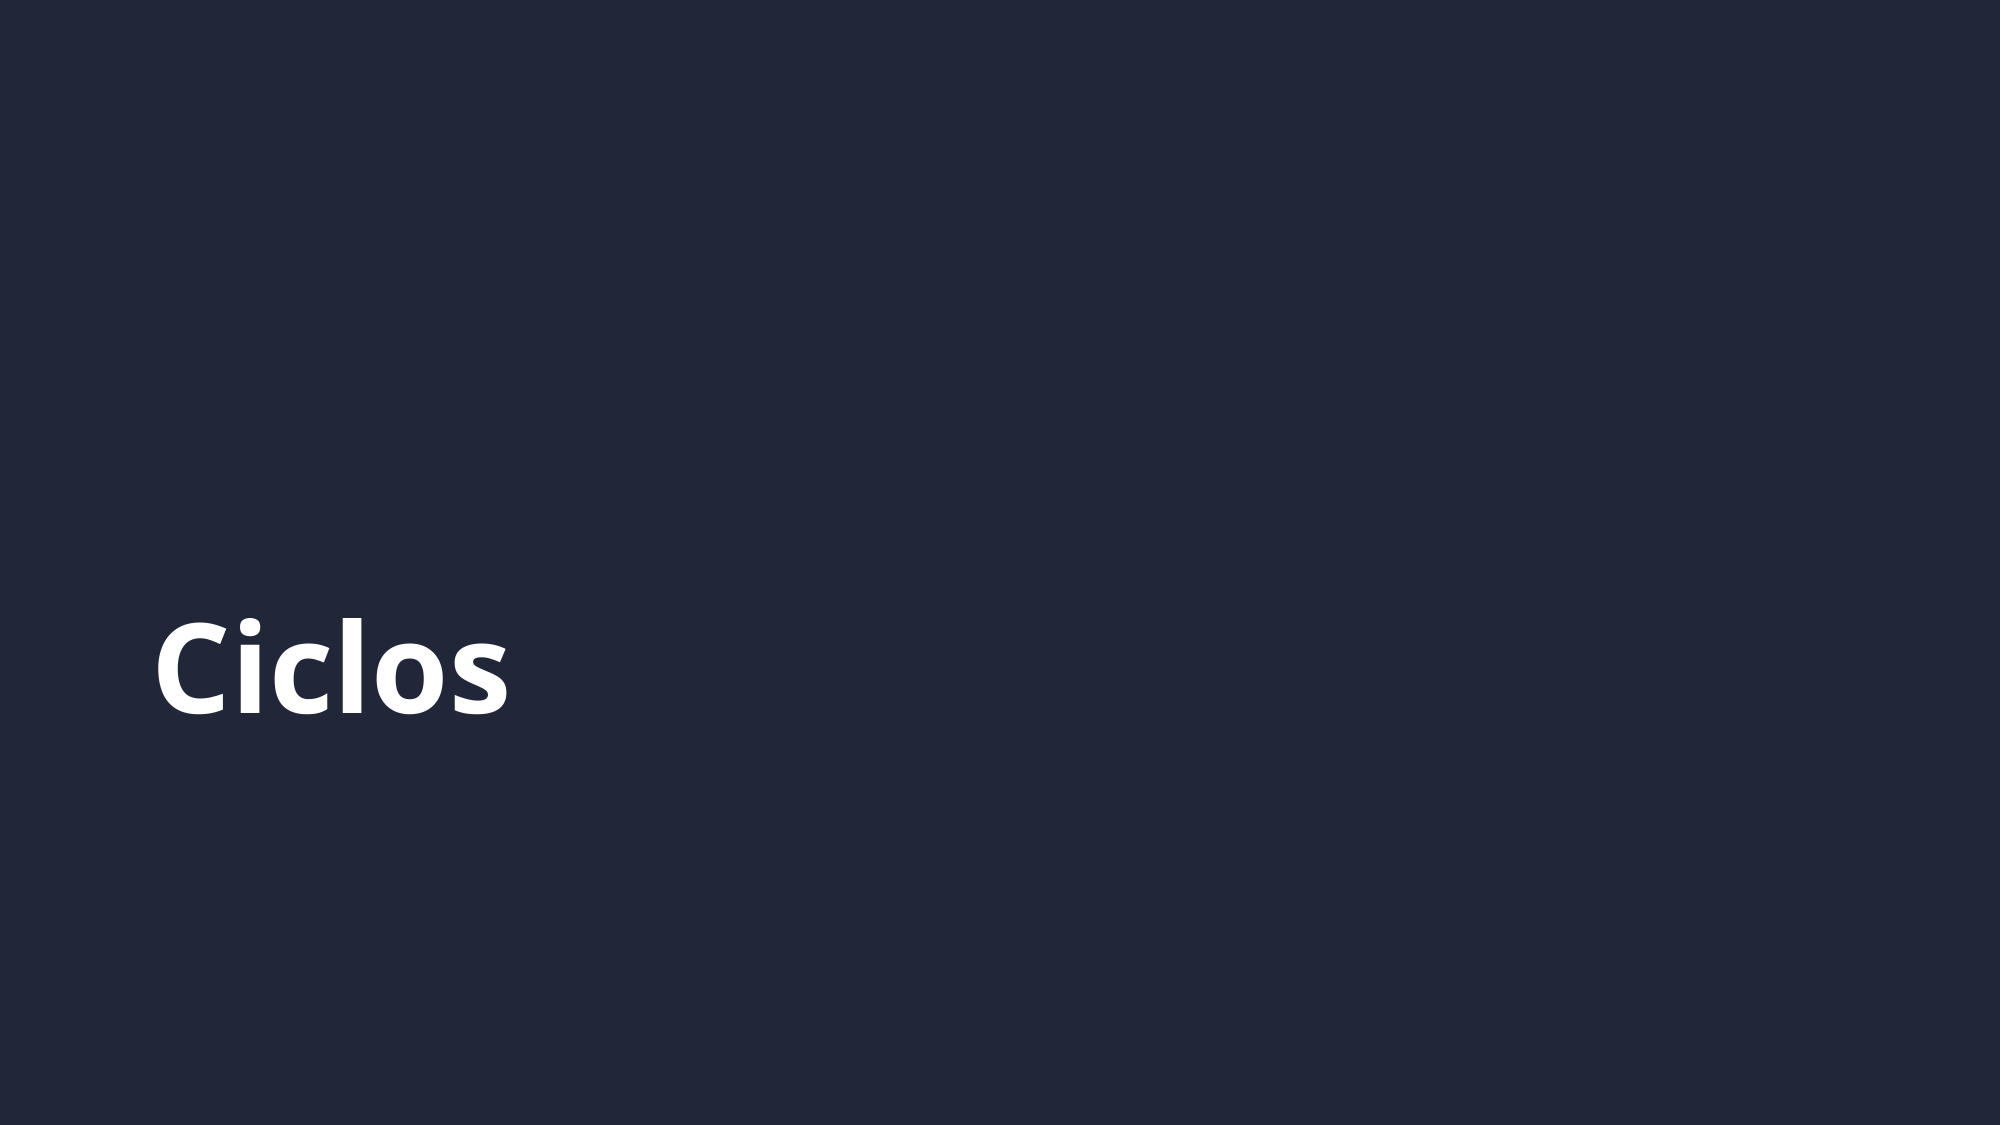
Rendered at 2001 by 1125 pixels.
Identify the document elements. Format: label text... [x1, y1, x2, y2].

title Ciclos [136, 280, 1862, 749]
